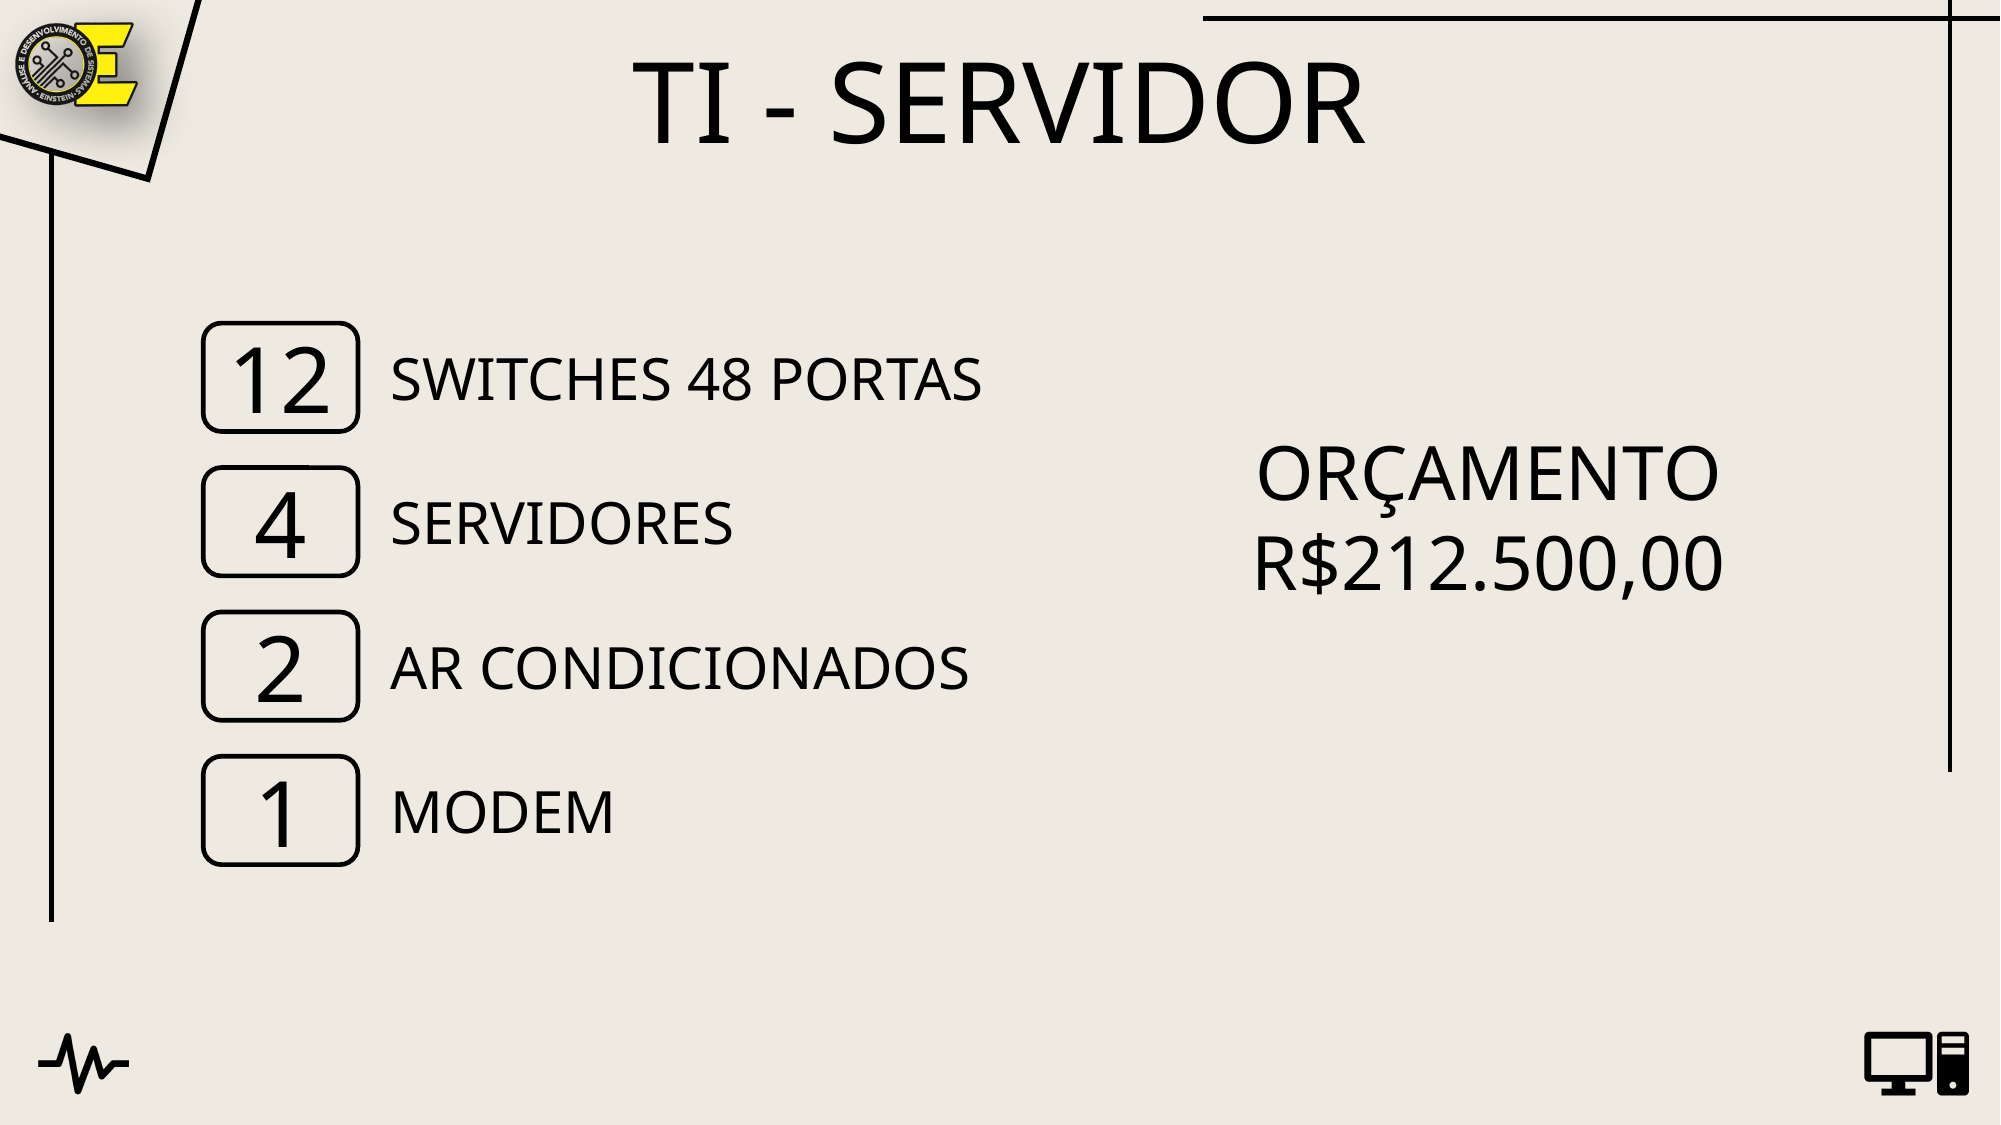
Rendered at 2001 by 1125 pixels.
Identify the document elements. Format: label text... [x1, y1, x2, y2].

picture [15, 7, 138, 130]
text_box ORÇAMENTO R$212.500,00 [1143, 418, 1835, 704]
text_box [0, 0, 200, 180]
picture [1862, 1009, 1971, 1118]
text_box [203, 323, 1067, 865]
title TI - SERVIDOR [419, 18, 1582, 197]
picture [29, 1009, 138, 1118]
